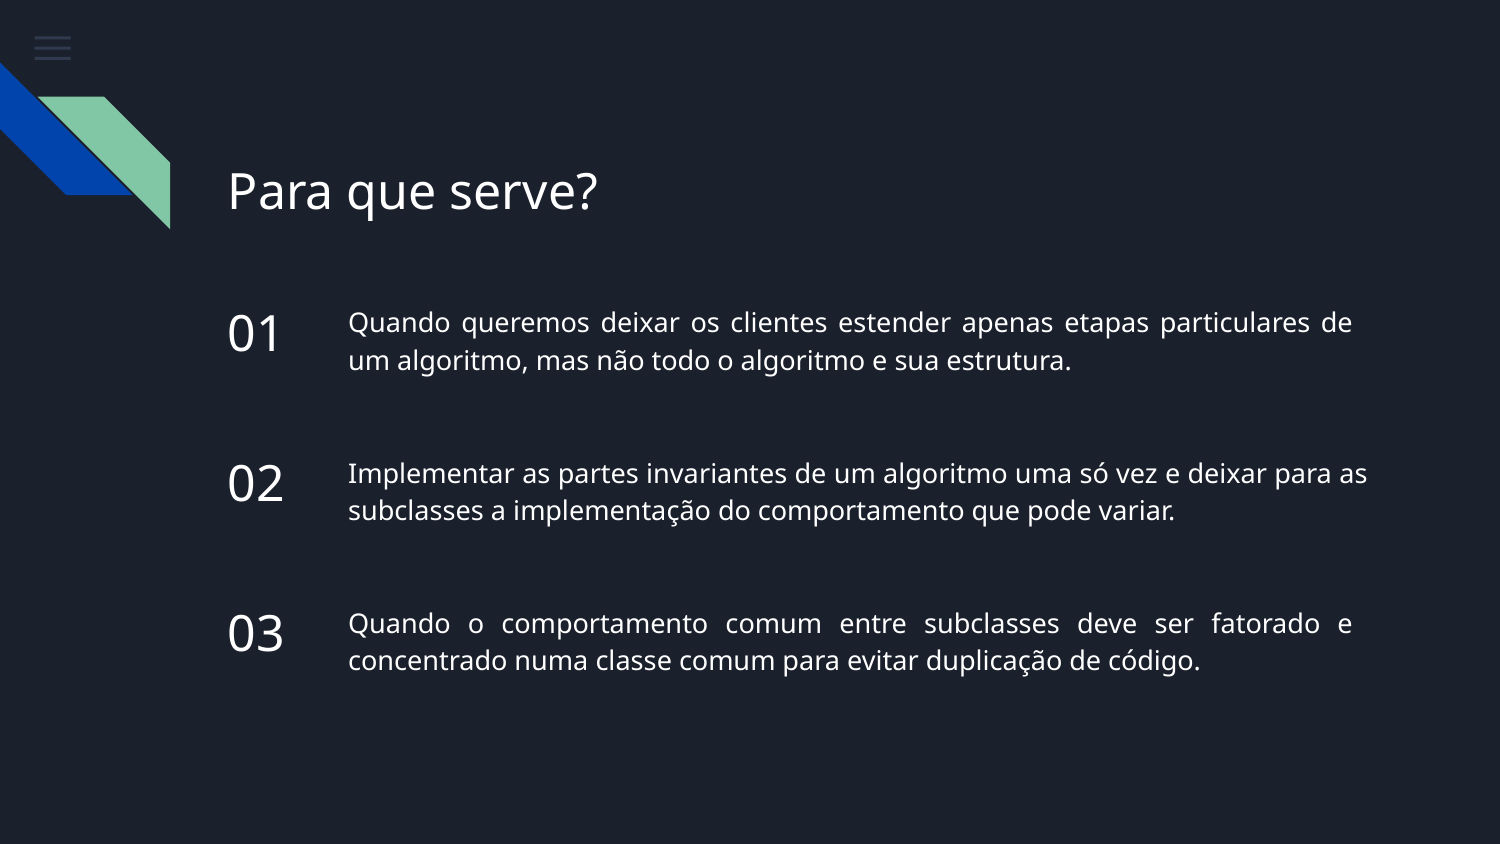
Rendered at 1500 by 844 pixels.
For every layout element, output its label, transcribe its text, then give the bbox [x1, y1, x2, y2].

text_box 03 [212, 586, 333, 719]
list Quando queremos deixar os clientes estender apenas etapas particulares de um algoritmo, mas não todo o algoritmo e sua estrutura. [333, 286, 1368, 419]
list Quando o comportamento comum entre subclasses deve ser fatorado e concentrado numa classe comum para evitar duplicação de código. [333, 586, 1368, 719]
list Implementar as partes invariantes de um algoritmo uma só vez e deixar para as subclasses a implementação do comportamento que pode variar. [333, 436, 1383, 569]
title Para que serve? [212, 144, 1368, 231]
text_box 01 [212, 286, 333, 419]
text_box 02 [212, 436, 333, 569]
